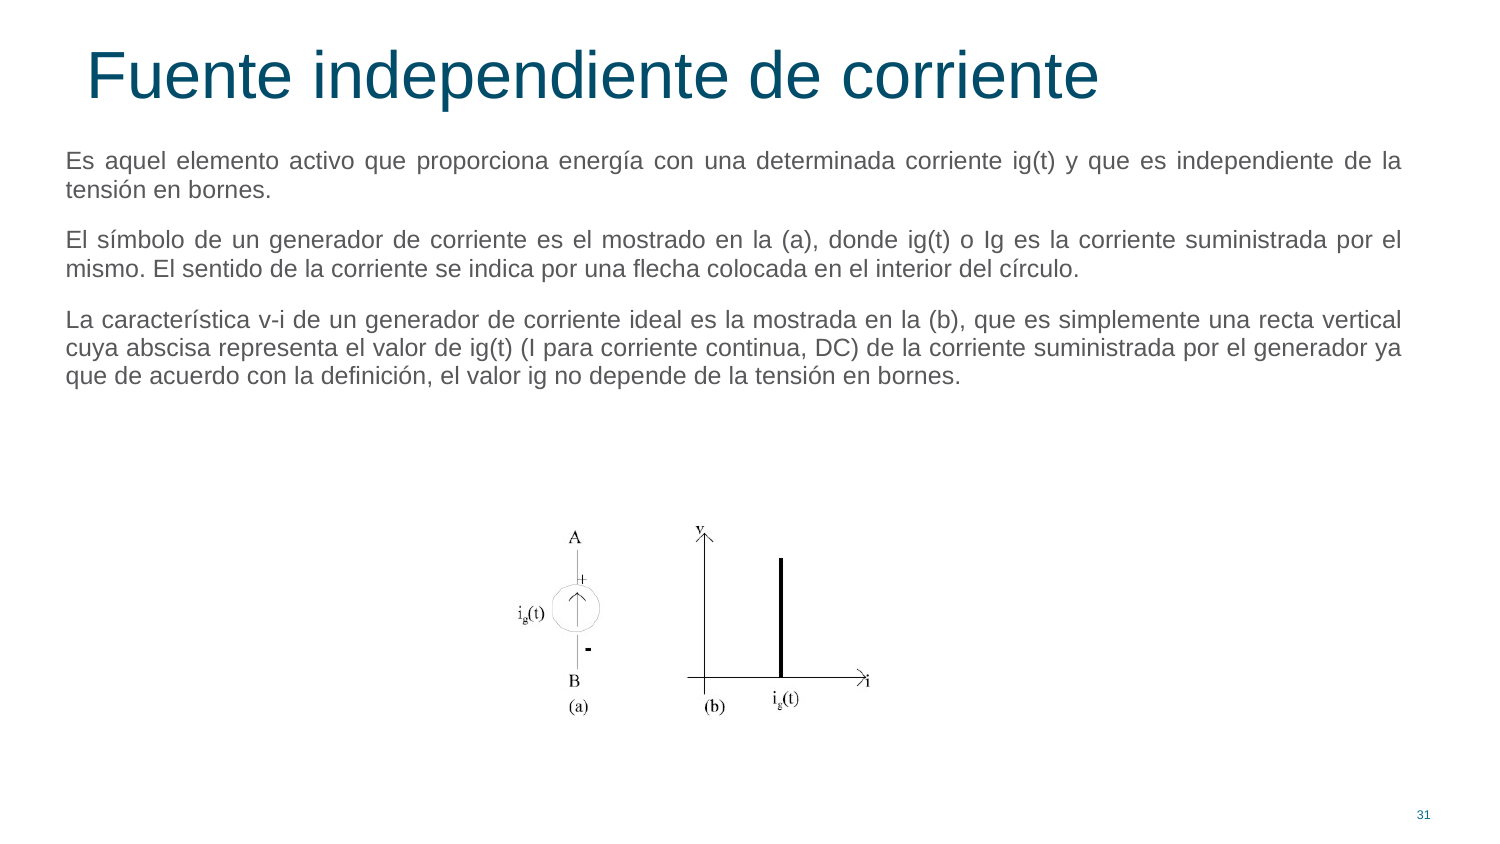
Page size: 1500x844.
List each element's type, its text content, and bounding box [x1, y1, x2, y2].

title Fuente independiente de corriente [71, 19, 1441, 140]
list Es aquel elemento activo que proporciona energía con una determinada corriente ig(t) y que es independiente de la tensión en bornes. El símbolo de un generador de corriente es el mostrado en la (a), donde ig(t) o Ig es la corriente suministrada por el mismo. El sentido de la corriente se indica por una flecha colocada en el interior del círculo. La característica v-i de un generador de corriente ideal es la mostrada en la (b), que es simplemente una recta vertical cuya abscisa representa el valor de ig(t) (I para corriente continua, DC) de la corriente suministrada por el generador ya que de acuerdo con la definición, el valor ig no depende de la tensión en bornes. [50, 139, 1420, 402]
picture [511, 521, 871, 721]
